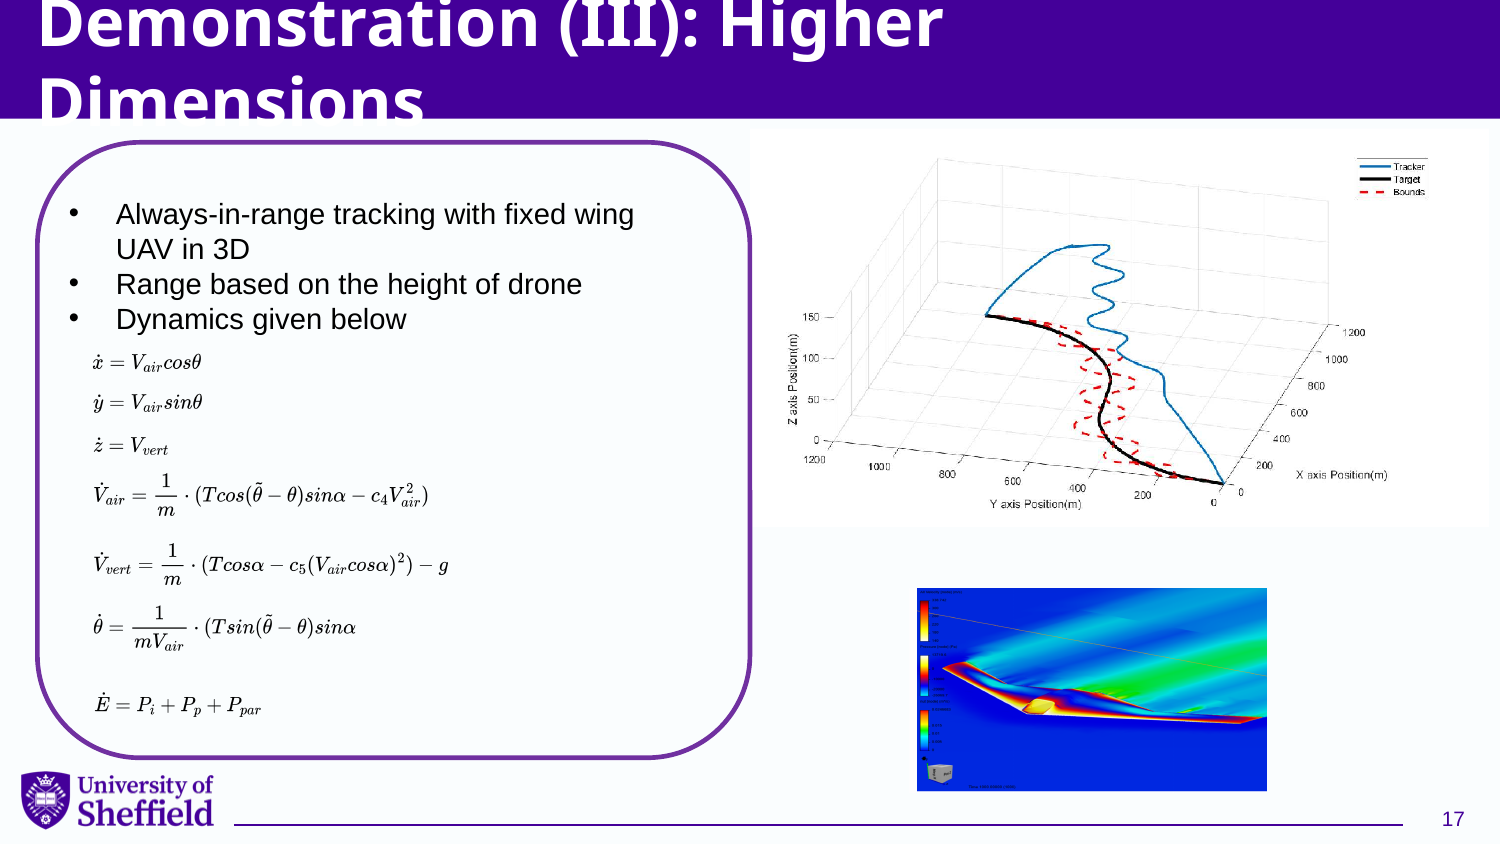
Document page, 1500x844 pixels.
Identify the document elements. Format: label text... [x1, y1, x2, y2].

picture [908, 587, 1268, 794]
picture [93, 473, 430, 516]
title Demonstration (III): Higher Dimensions [21, 12, 1366, 107]
picture [91, 351, 201, 372]
text_box [37, 142, 750, 758]
picture [749, 128, 1489, 527]
picture [21, 771, 214, 830]
slide_number 17 [1402, 786, 1480, 844]
picture [93, 543, 449, 586]
picture [93, 605, 357, 651]
picture [93, 690, 264, 717]
picture [93, 435, 169, 456]
picture [93, 392, 202, 413]
